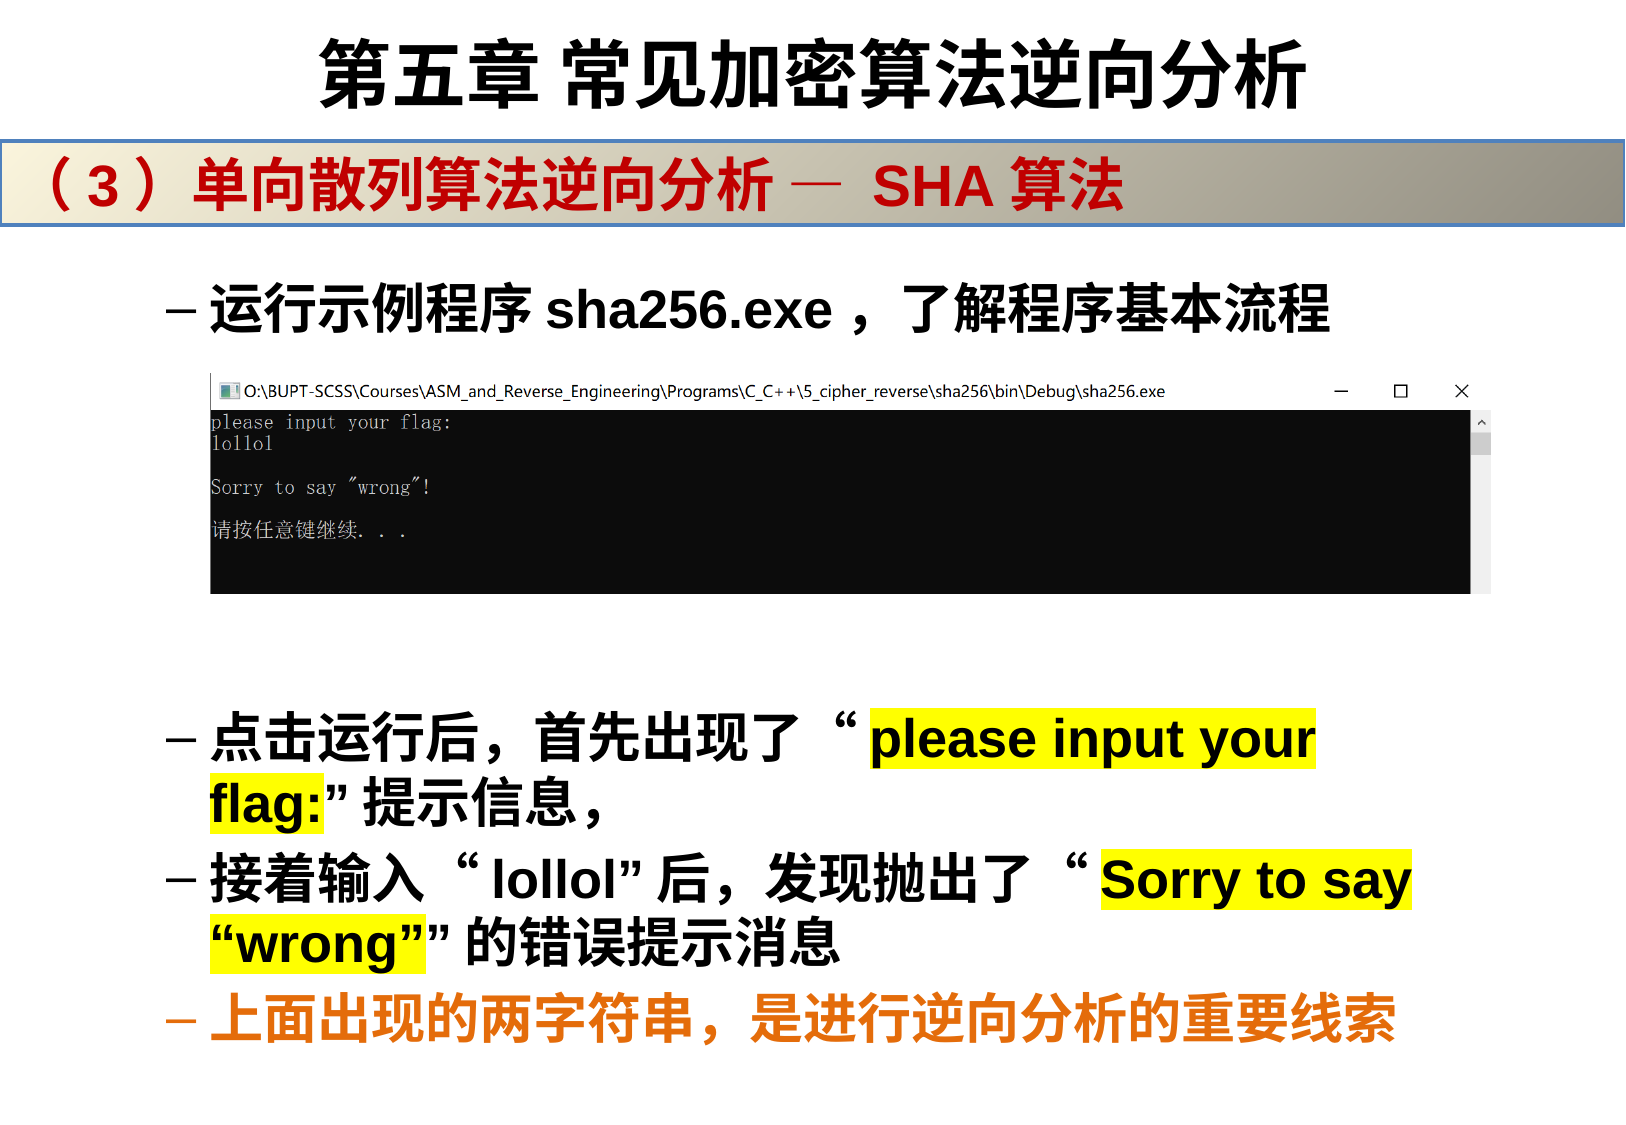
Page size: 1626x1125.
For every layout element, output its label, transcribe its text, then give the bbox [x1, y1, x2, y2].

text_box （3）单向散列算法逆向分析 — SHA算法 [0, 139, 1625, 227]
picture [209, 373, 1491, 594]
title 第五章 常见加密算法逆向分析 [81, 19, 1544, 126]
list 运行示例程序sha256.exe，了解程序基本流程 点击运行后，首先出现了“please input your flag:”提示信息， 接着输入“lollol”后，发现抛出了“Sorry to say “wrong””的错误提示消息 上面出现的两字符串，是进行逆向分析的重要线索 [81, 267, 1544, 1059]
